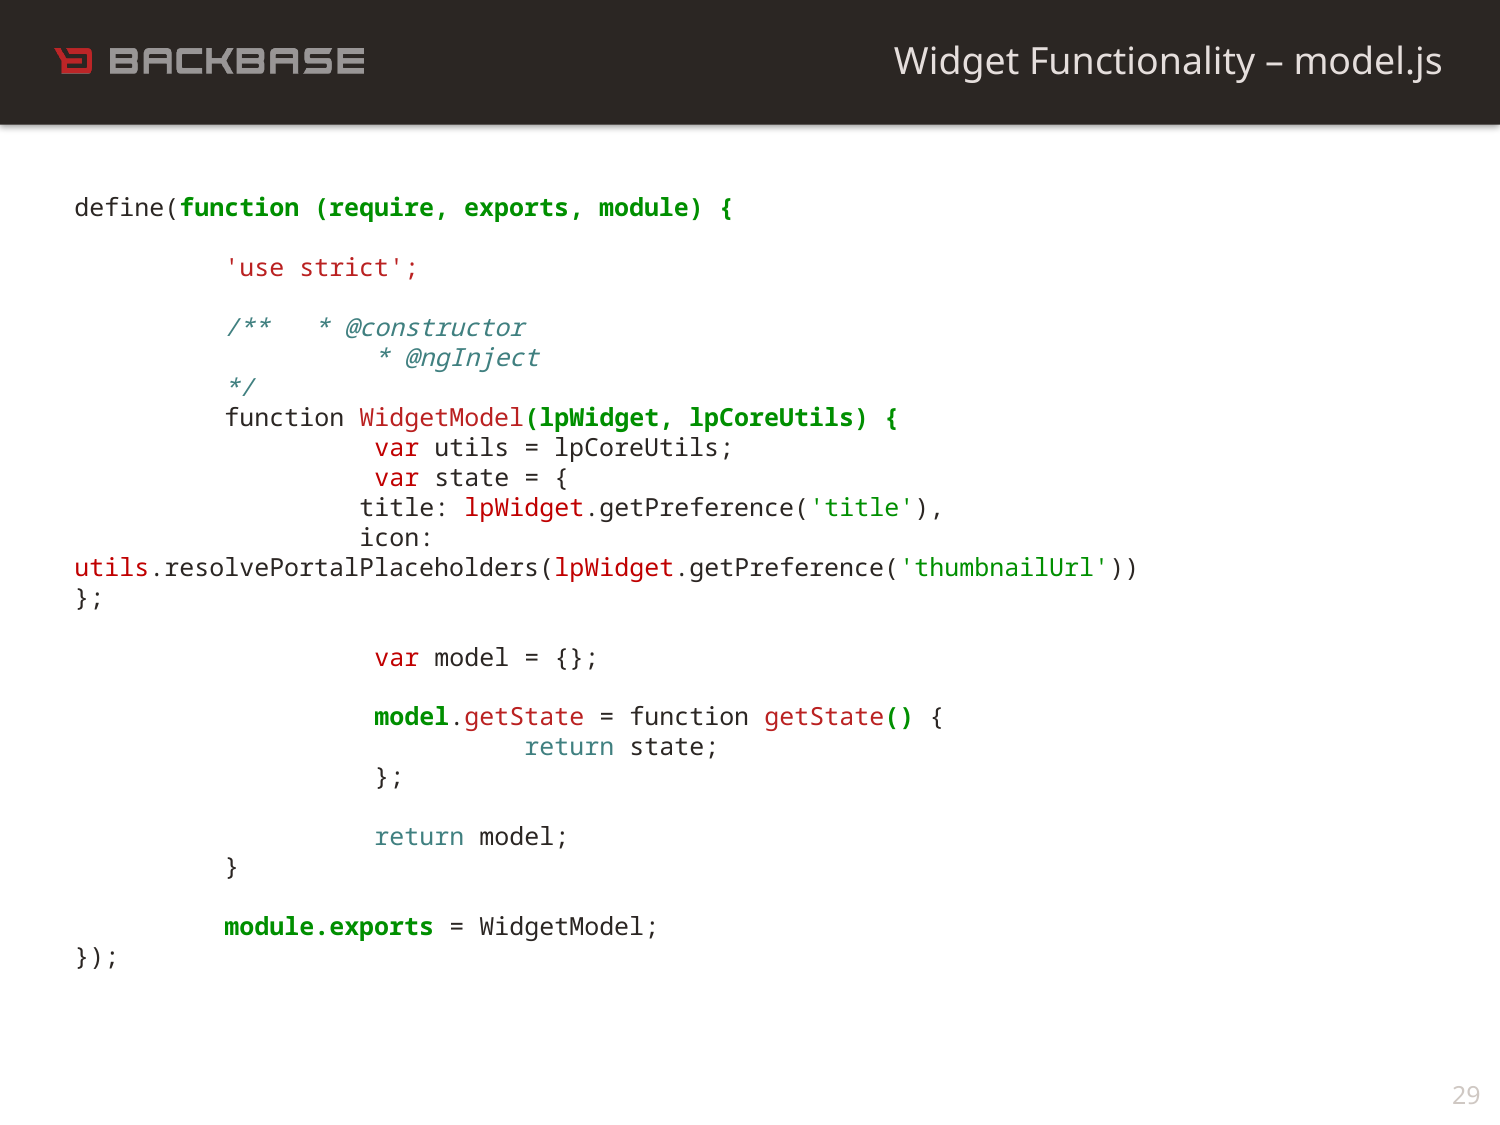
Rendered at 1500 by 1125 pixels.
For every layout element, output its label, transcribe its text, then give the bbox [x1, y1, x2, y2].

text_box define(function (require, exports, module) { 'use strict'; /** * @constructor * @ngInject */ function WidgetModel(lpWidget, lpCoreUtils) { var utils = lpCoreUtils; var state = { title: lpWidget.getPreference('title'), icon: utils.resolvePortalPlaceholders(lpWidget.getPreference('thumbnailUrl')) }; var model = {}; model.getState = function getState() { return state; }; return model; } module.exports = WidgetModel; }); [59, 184, 1460, 1008]
slide_number 29 [1221, 1076, 1496, 1118]
list Widget Functionality – model.js [431, 29, 1459, 91]
picture [54, 48, 364, 74]
